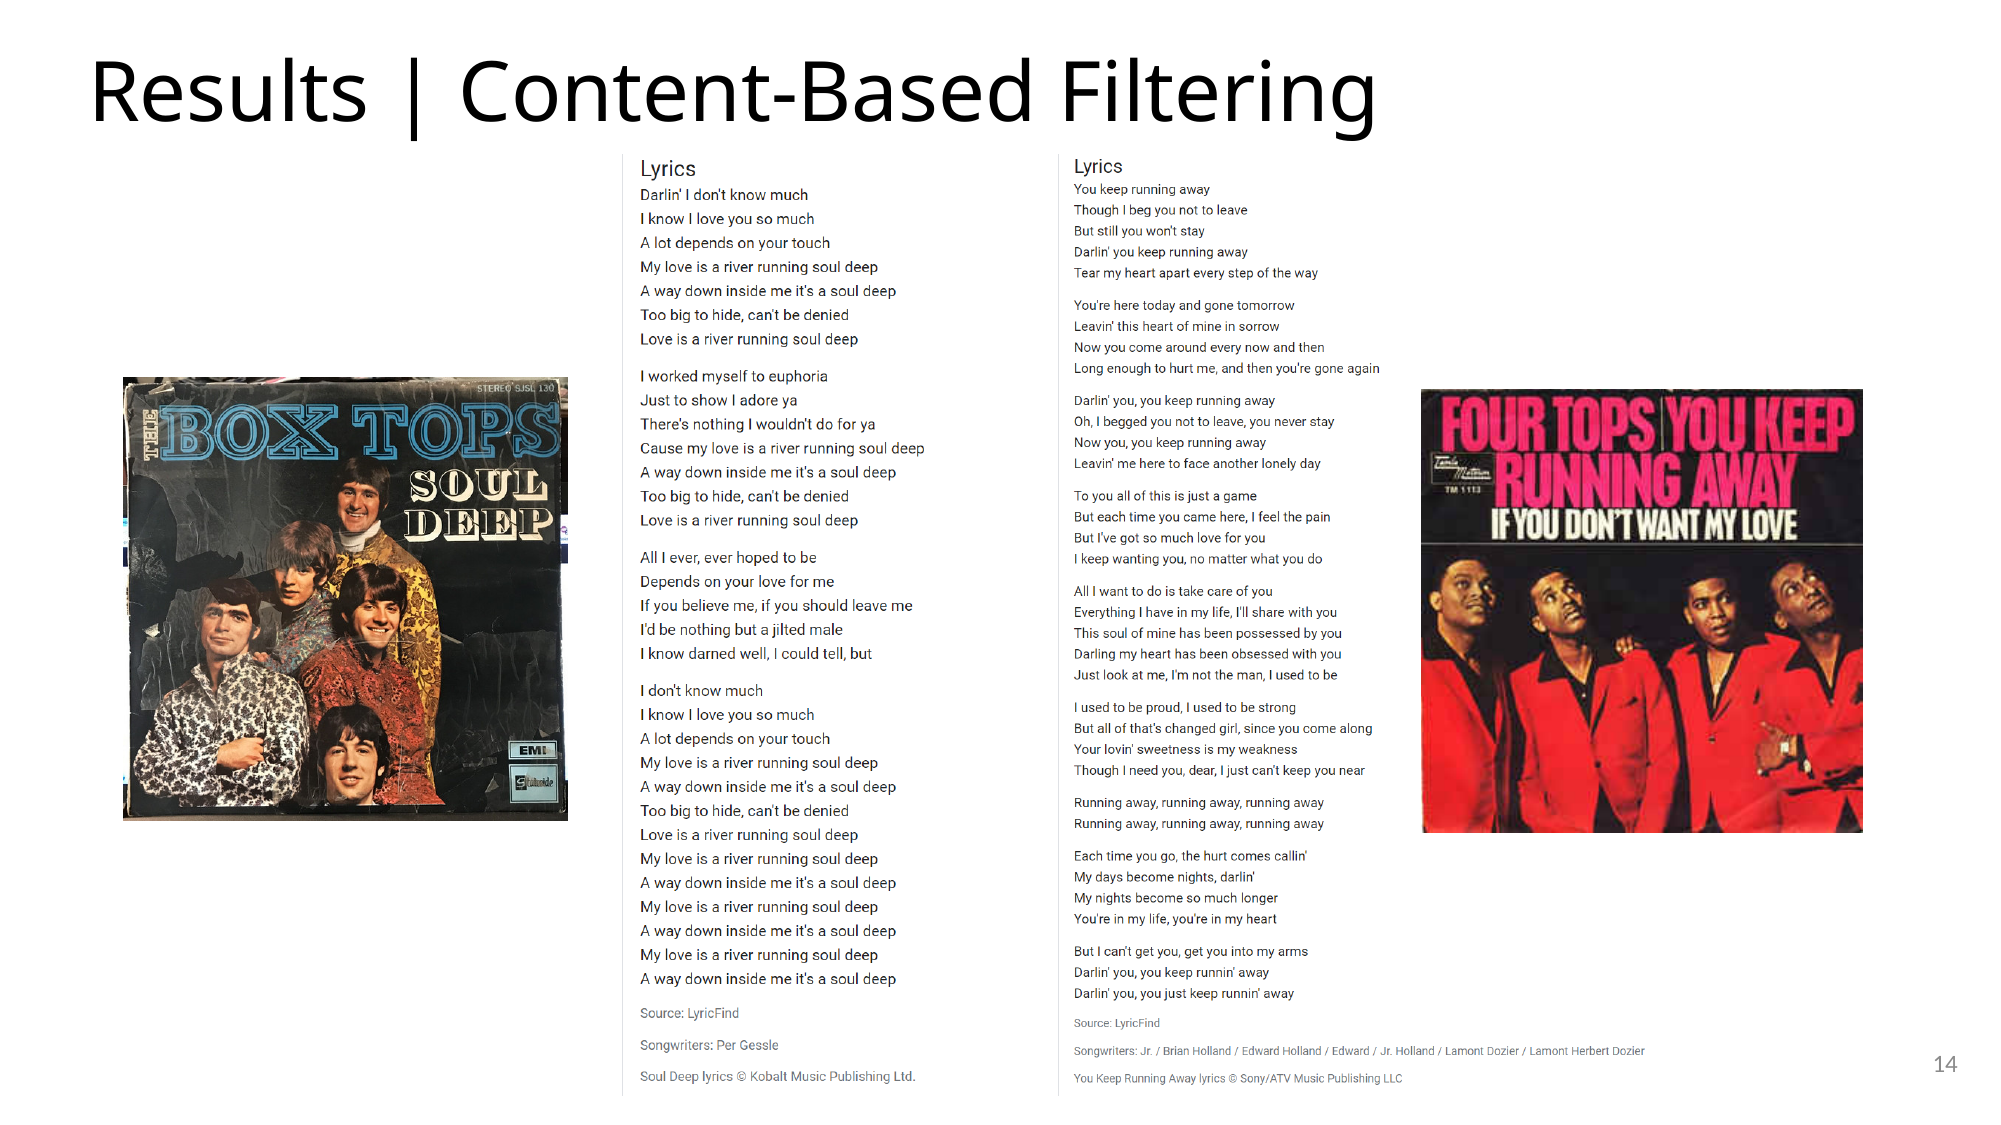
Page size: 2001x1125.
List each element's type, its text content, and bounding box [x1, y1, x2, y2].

picture [1058, 154, 1863, 1096]
picture [123, 377, 568, 821]
slide_number 14 [1853, 1019, 1974, 1106]
title Results | Content-Based Filtering [68, 29, 1932, 155]
picture [622, 154, 942, 1096]
